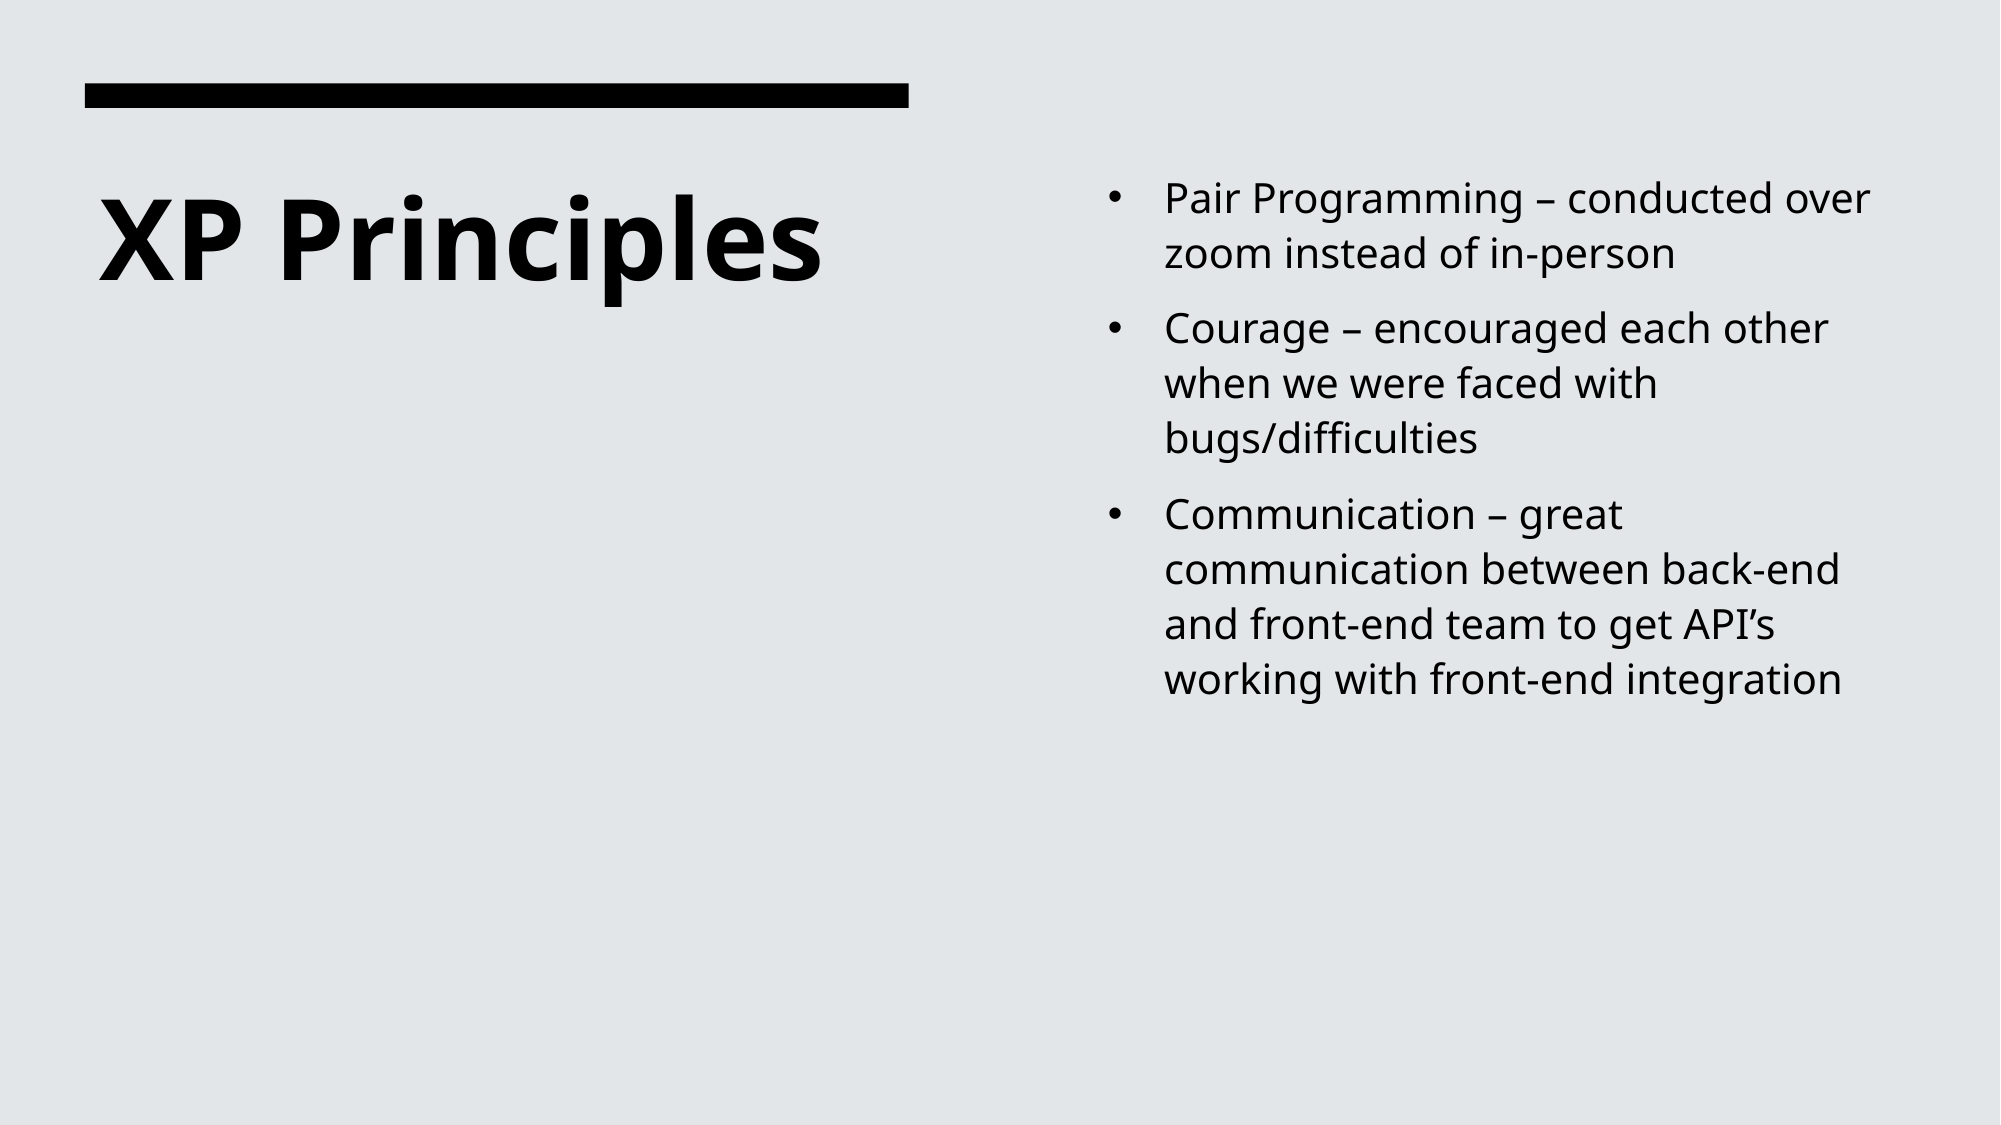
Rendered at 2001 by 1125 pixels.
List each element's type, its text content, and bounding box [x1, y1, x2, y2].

title XP Principles [84, 160, 909, 960]
list Pair Programming – conducted over zoom instead of in-person Courage – encouraged each other when we were faced with bugs/difficulties Communication – great communication between back-end and front-end team to get API’s working with front-end integration [1092, 158, 1917, 958]
